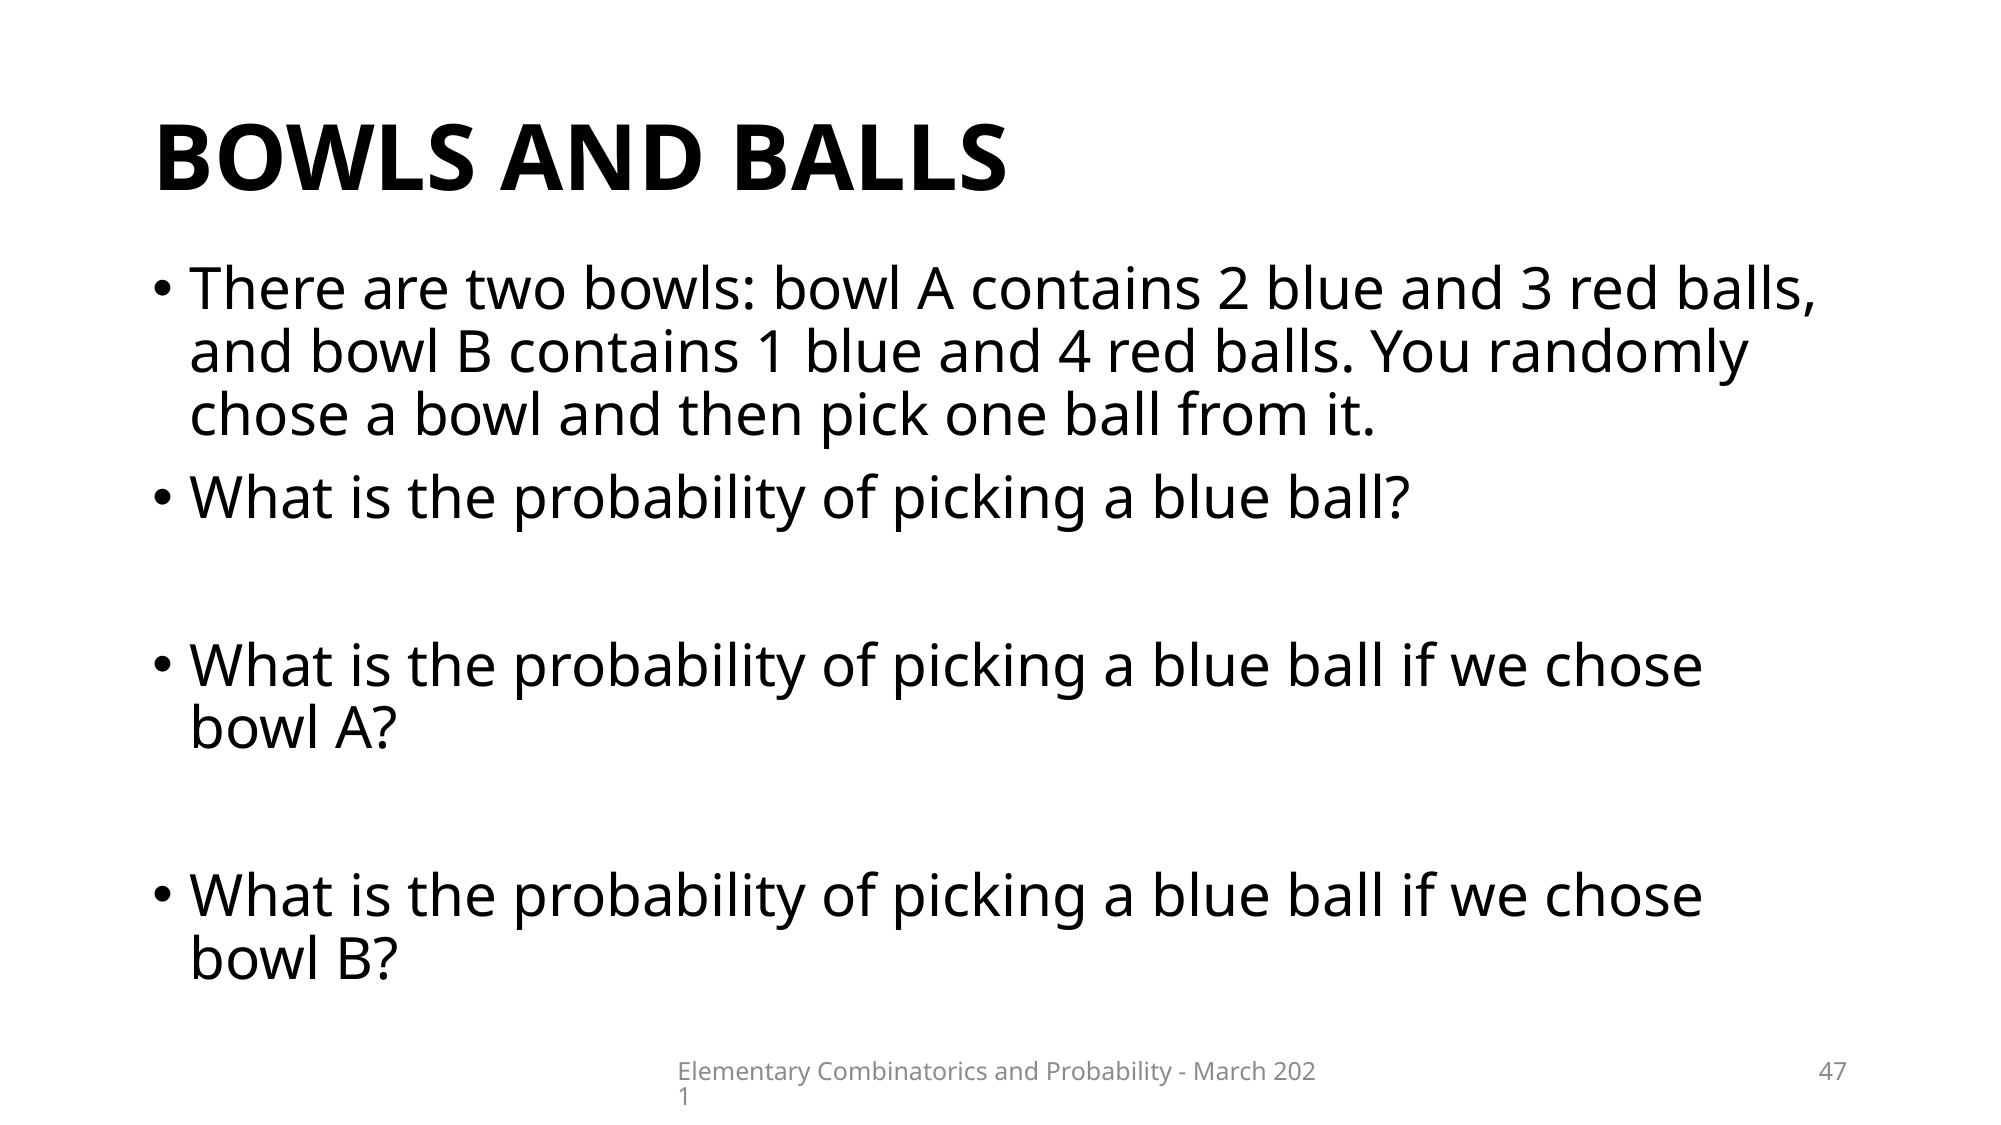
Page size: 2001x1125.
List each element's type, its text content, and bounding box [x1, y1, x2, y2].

footer Elementary Combinatorics and Probability - March 2021 [662, 1042, 1338, 1103]
slide_number 47 [1412, 1042, 1863, 1103]
title Bowls and balls [137, 52, 1863, 270]
